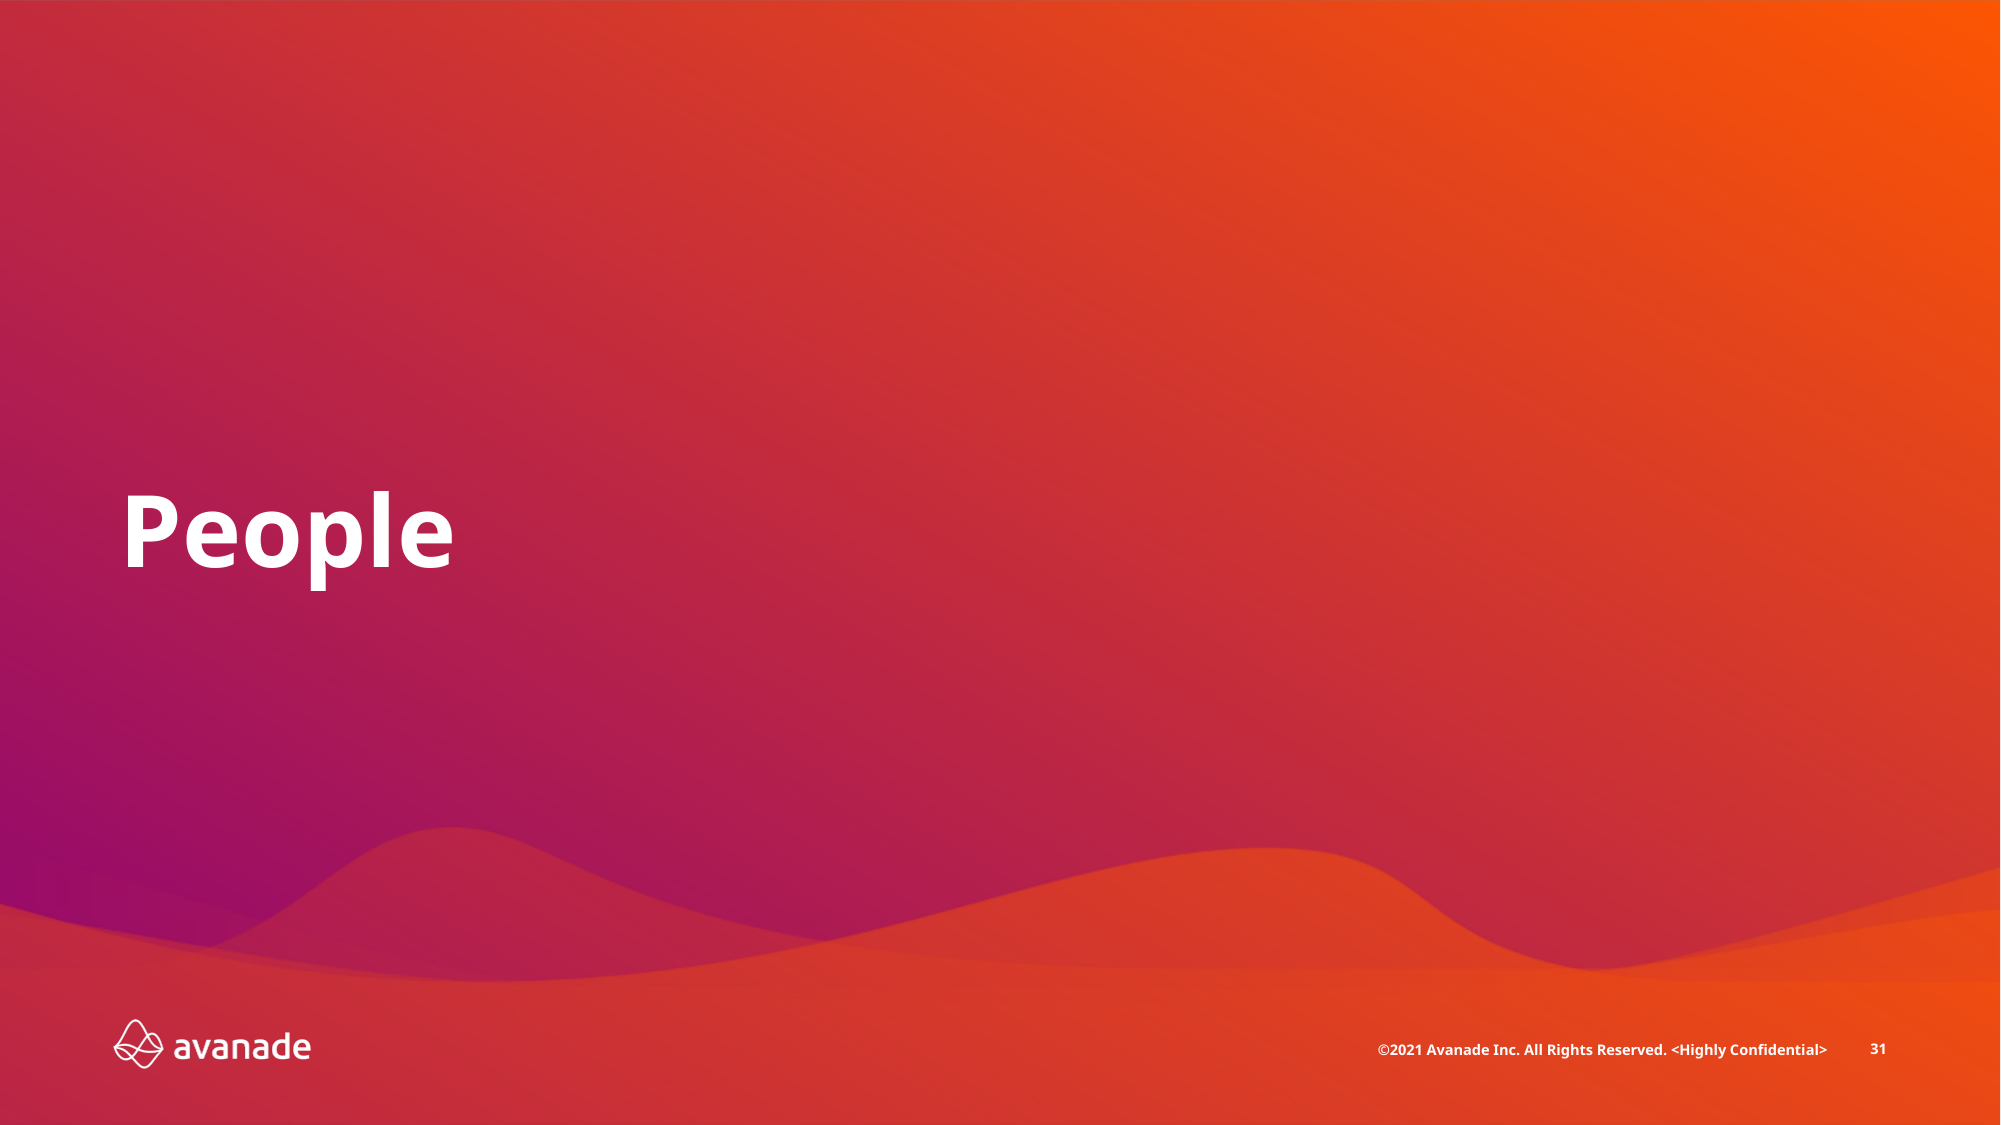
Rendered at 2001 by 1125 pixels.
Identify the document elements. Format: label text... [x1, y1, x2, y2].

picture [0, 0, 2001, 1125]
list People [104, 373, 1885, 597]
